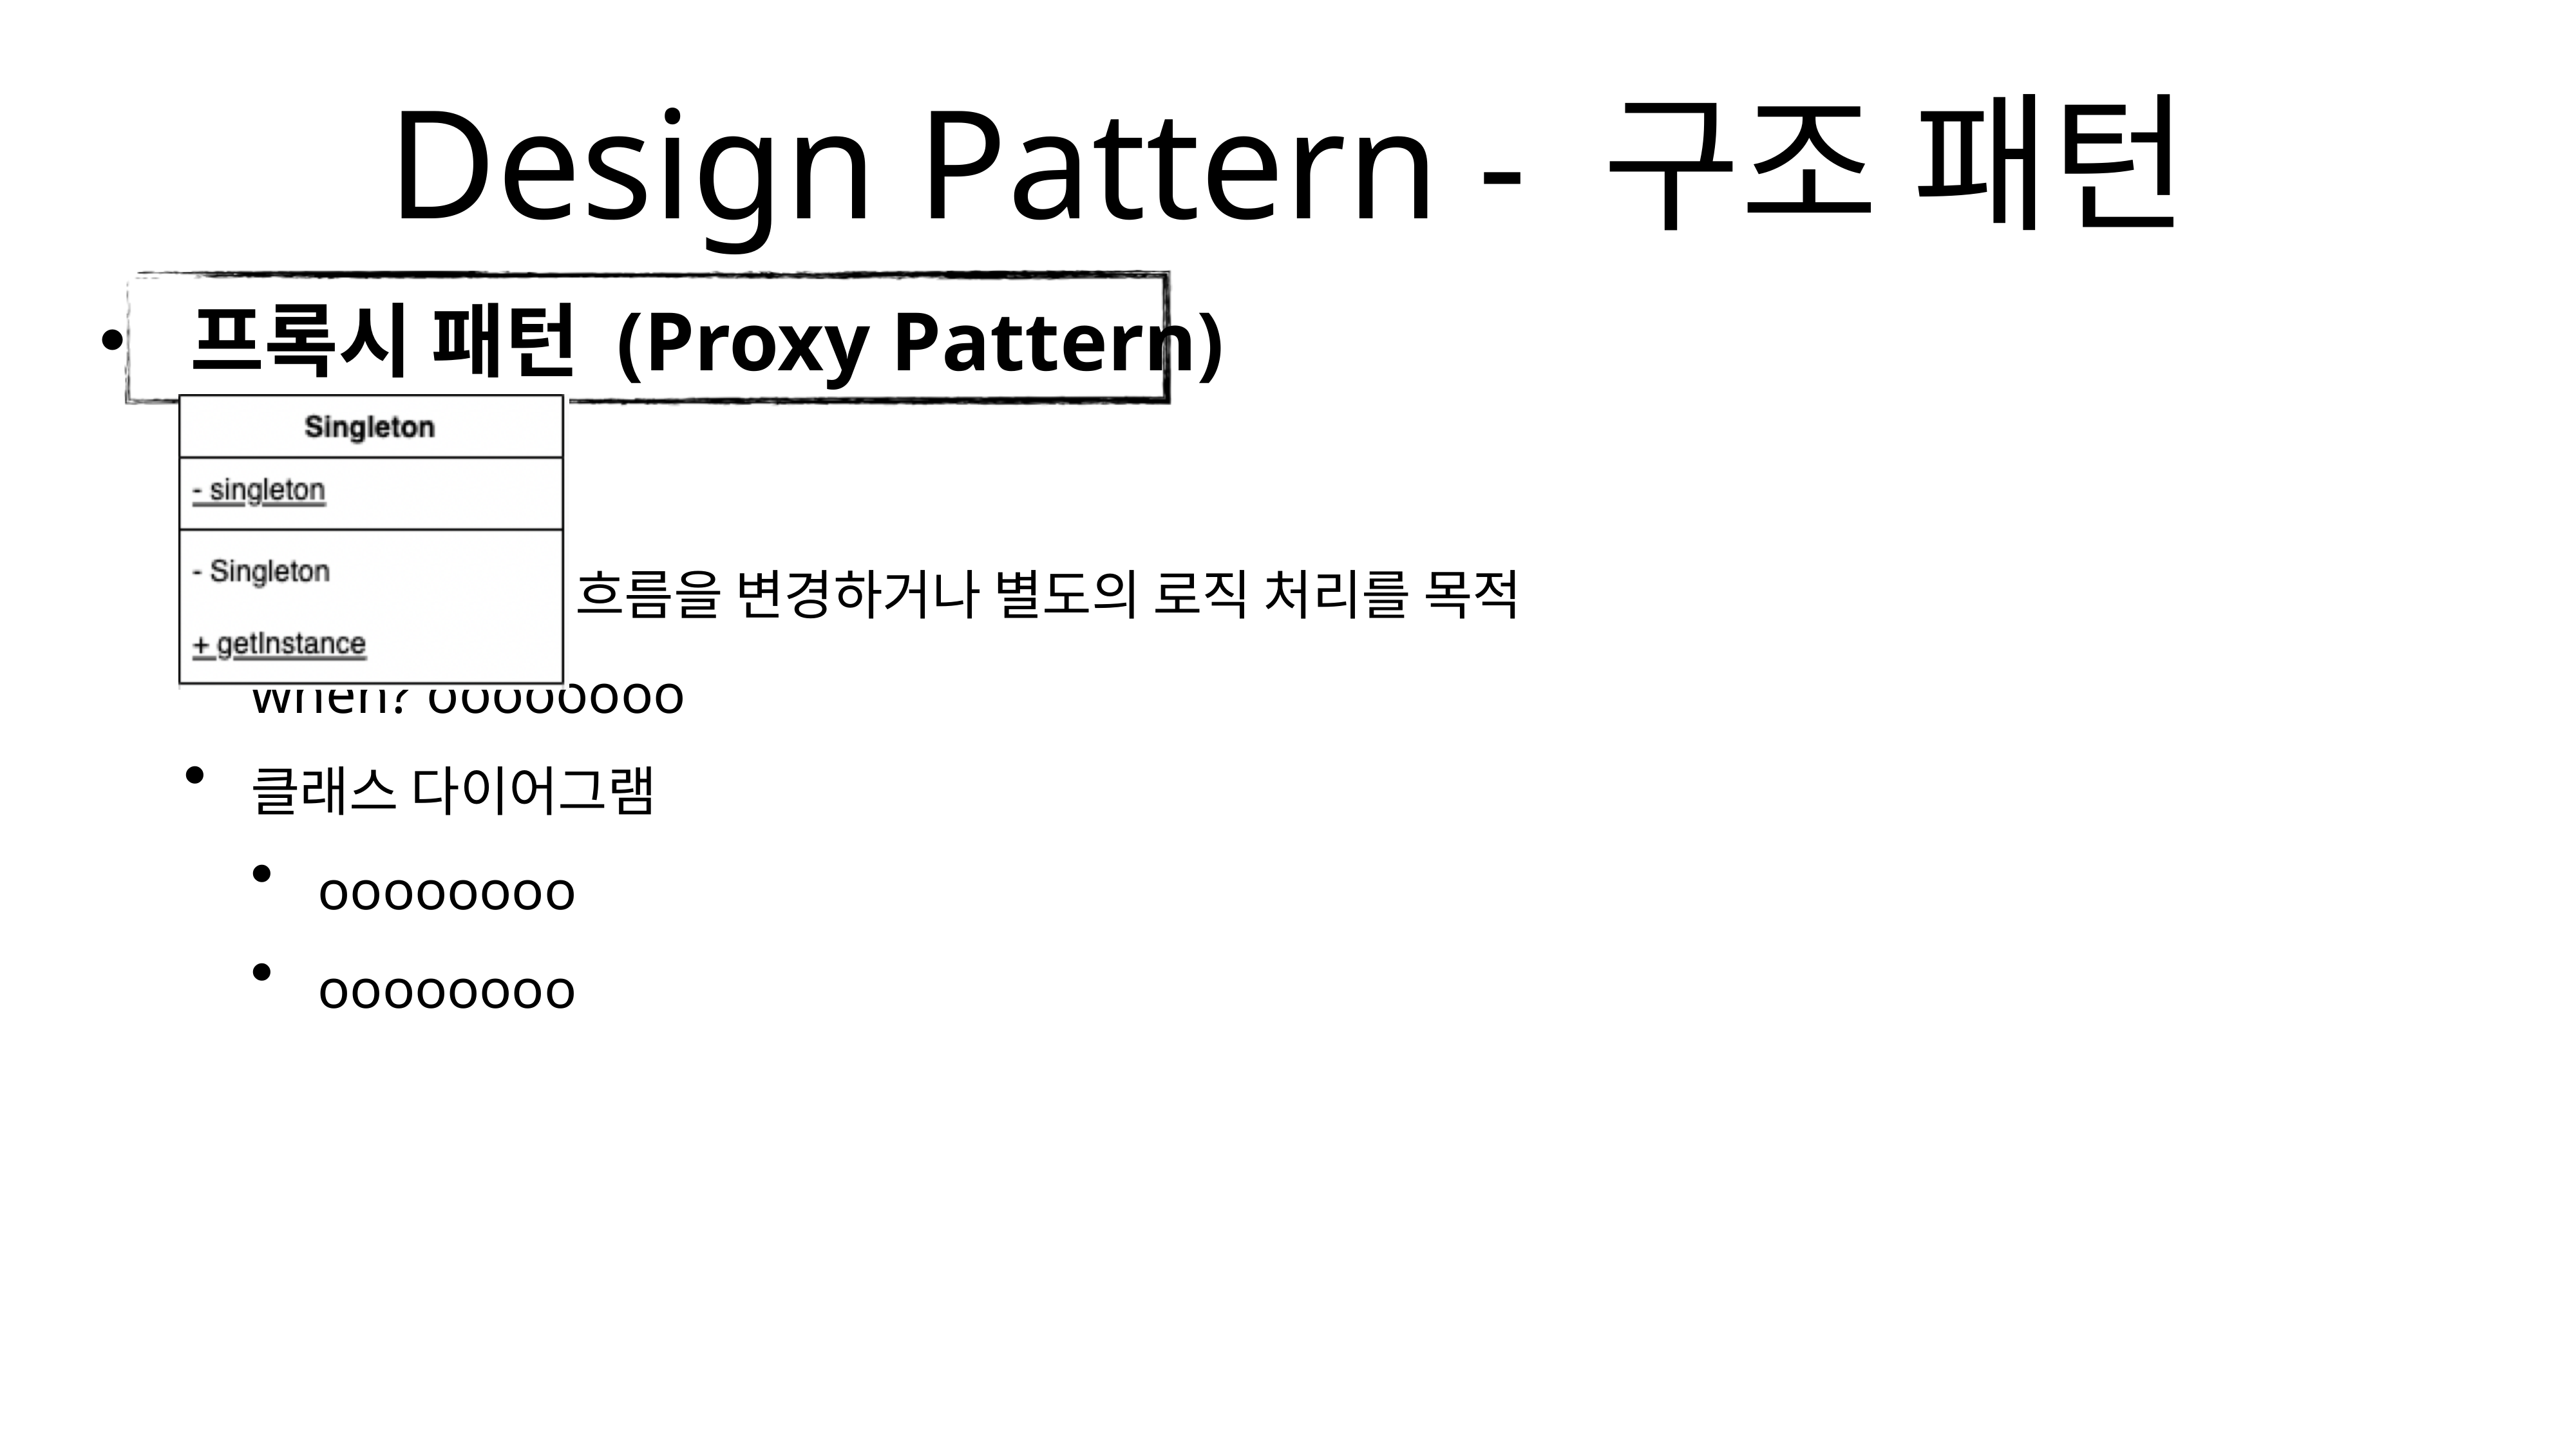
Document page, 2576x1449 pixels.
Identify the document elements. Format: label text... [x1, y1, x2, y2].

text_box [124, 270, 1173, 406]
title Design Pattern - 구조 패턴 [178, 37, 2398, 279]
picture [178, 394, 570, 690]
list 정의 : 제어의 흐름을 변경하거나 별도의 로직 처리를 목적 when? oooooooo 클래스 다이어그램 oooooooo oooooooo [178, 394, 2398, 1316]
